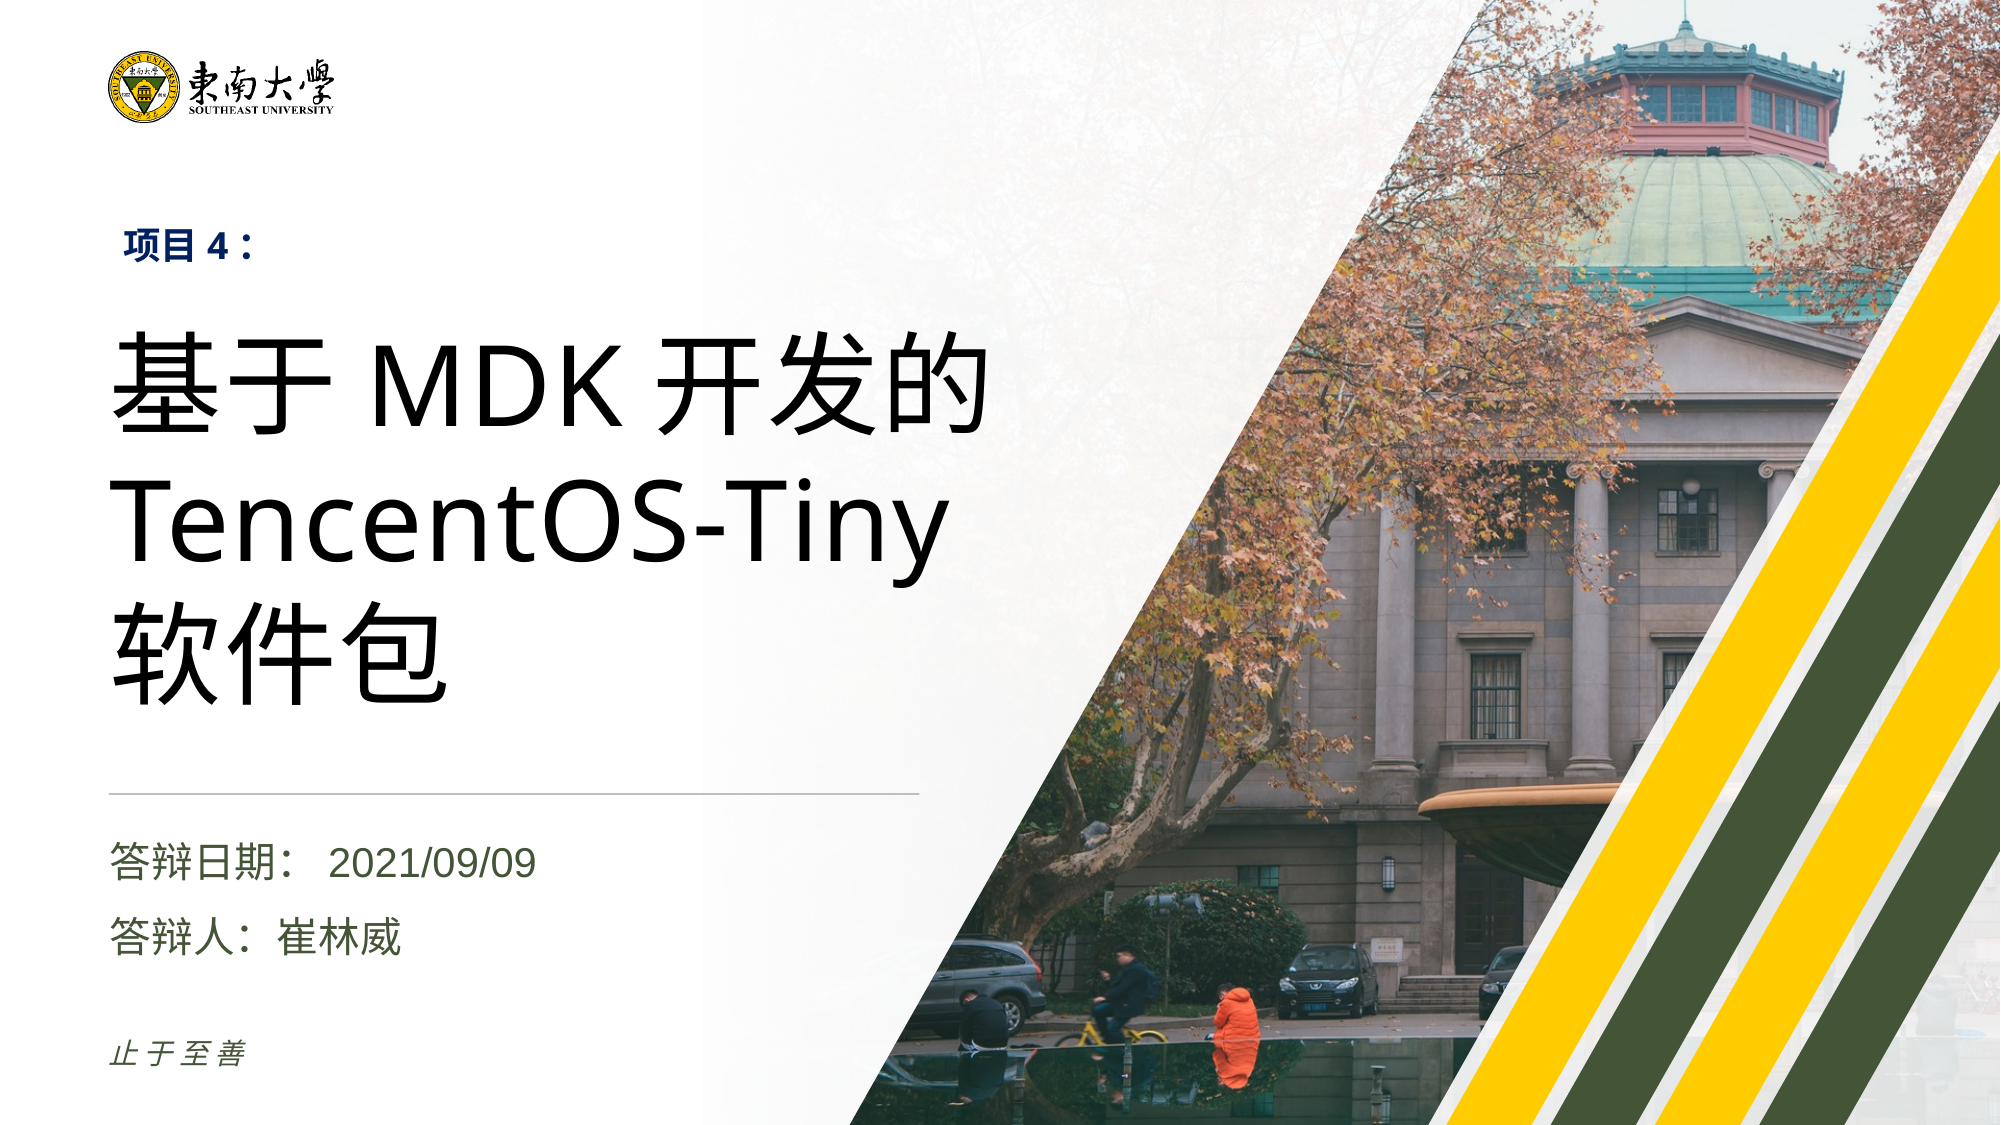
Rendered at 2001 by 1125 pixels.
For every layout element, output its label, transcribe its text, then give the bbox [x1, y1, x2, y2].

picture [849, 0, 2000, 1125]
text_box 项目4： [108, 214, 364, 275]
text_box 答辩日期：2021/09/09 答辩人：崔林威 [109, 803, 714, 969]
picture [108, 51, 334, 123]
slide_number 止于至善 [108, 1022, 657, 1083]
list 基于MDK开发的TencentOS-Tiny 软件包 [109, 306, 1061, 451]
